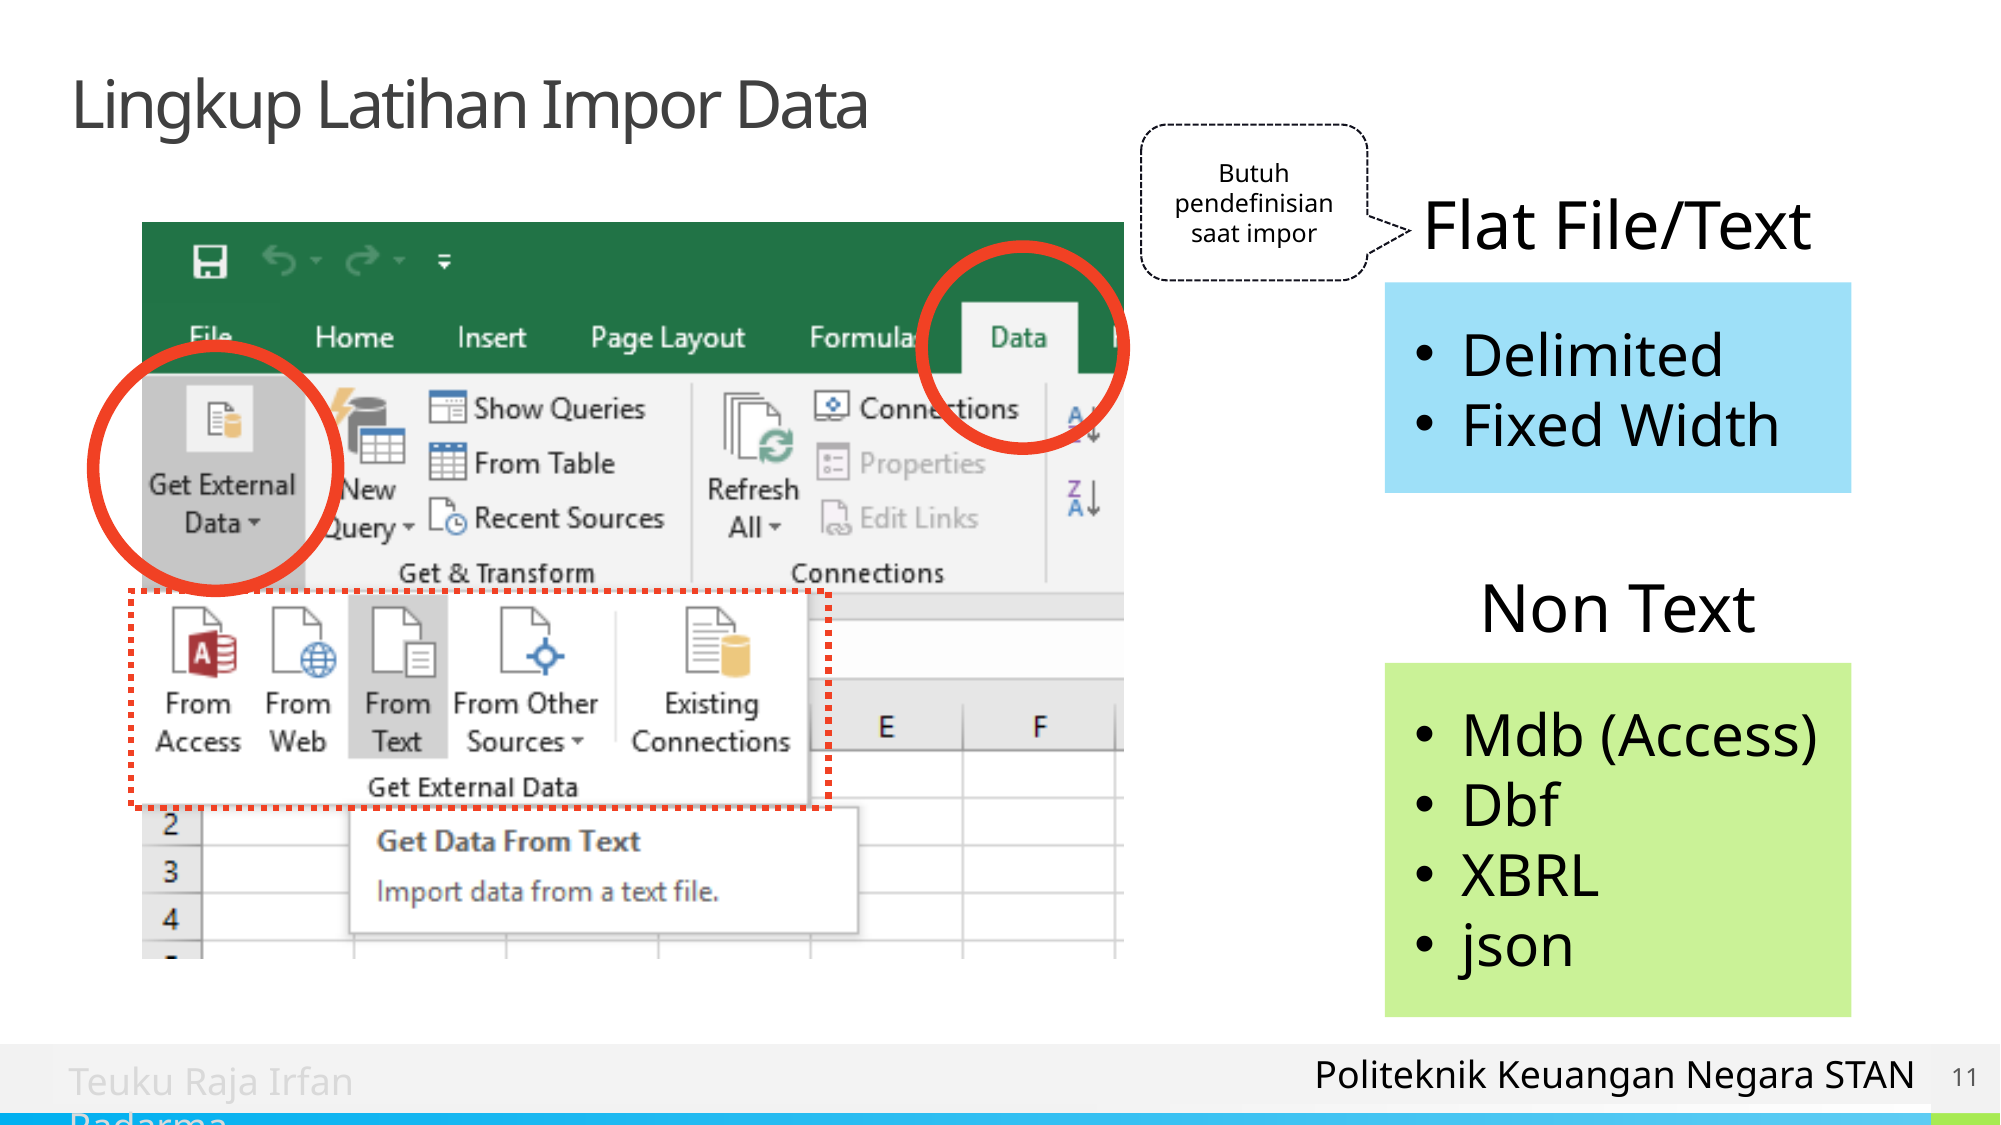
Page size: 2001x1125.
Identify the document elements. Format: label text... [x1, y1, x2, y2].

text_box Flat File/Text [1408, 175, 1829, 271]
text_box Politeknik Keuangan Negara STAN [52, 1044, 1931, 1104]
slide_number 11 [1931, 1044, 2000, 1114]
text_box Mdb (Access) Dbf XBRL json [1384, 662, 1852, 1018]
text_box [130, 590, 142, 809]
text_box Teuku Raja Irfan Radarma [53, 1050, 437, 1125]
text_box Non Text [1464, 558, 1772, 654]
text_box Butuh pendefinisian saat impor [1140, 123, 1412, 282]
picture [142, 222, 1124, 959]
text_box [92, 369, 142, 568]
text_box Delimited Fixed Width [1384, 281, 1852, 494]
title Lingkup Latihan Impor Data [70, 70, 1932, 142]
